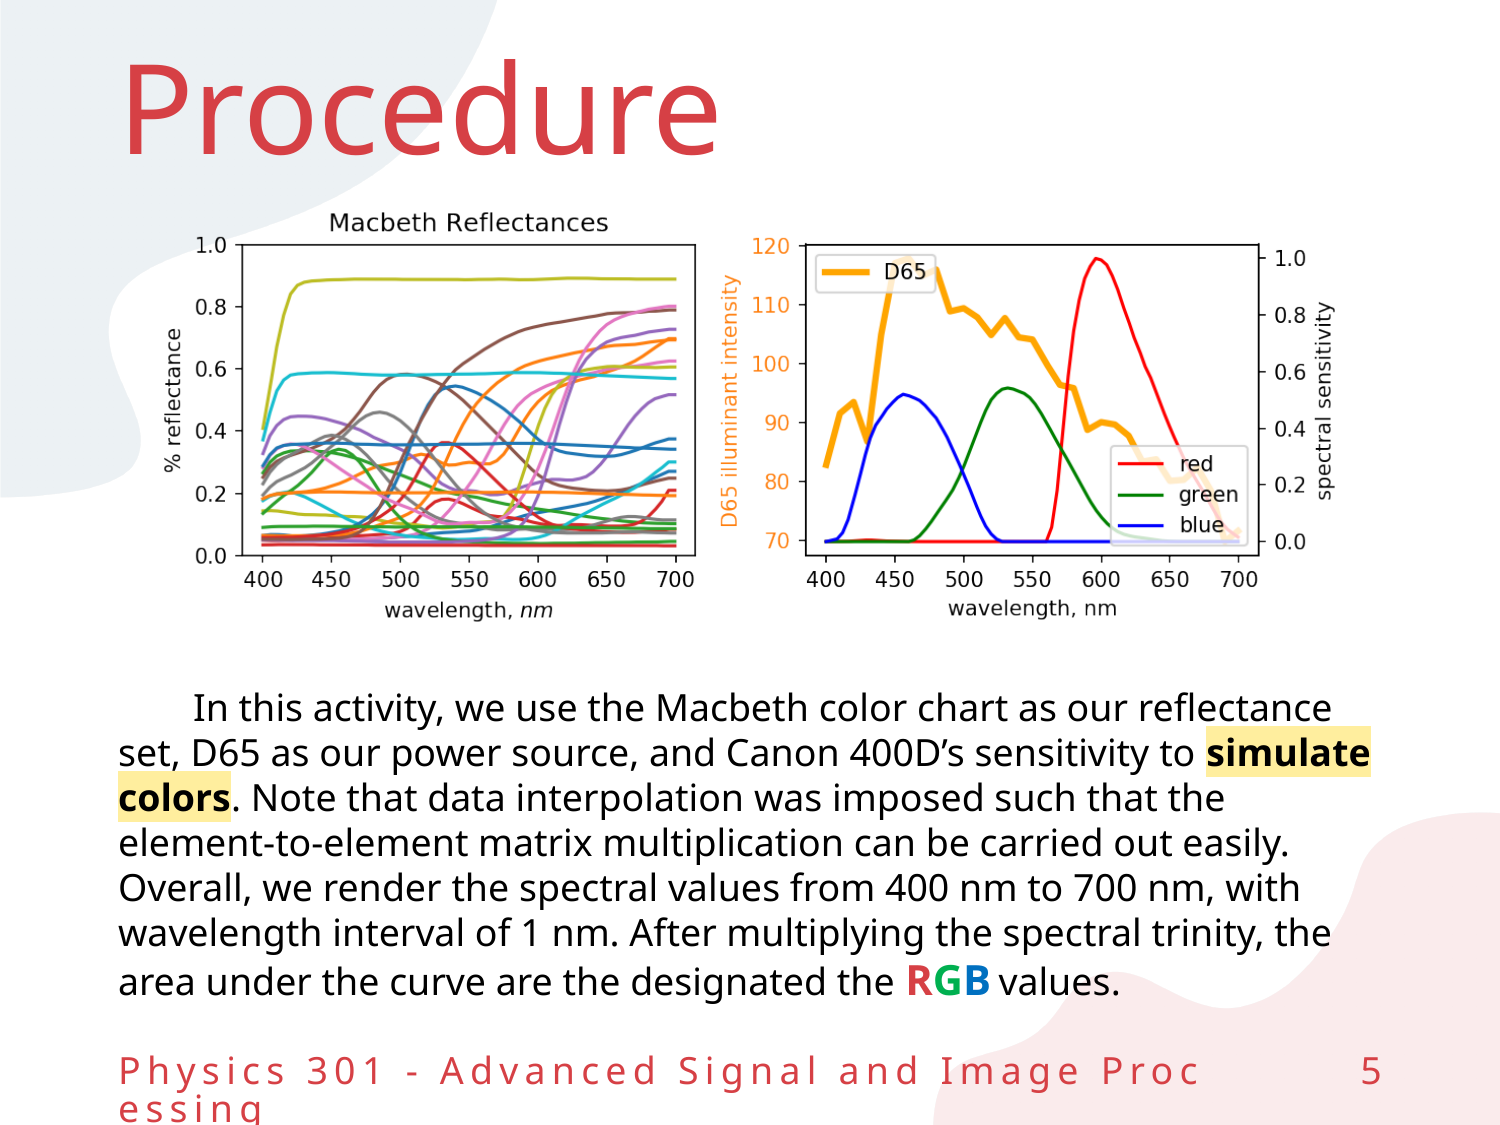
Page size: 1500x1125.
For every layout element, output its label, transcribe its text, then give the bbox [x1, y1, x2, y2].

list In this activity, we use the Macbeth color chart as our reflectance set, D65 as our power source, and Canon 400D’s sensitivity to simulate colors. Note that data interpolation was imposed such that the element-to-element matrix multiplication can be carried out easily. Overall, we render the spectral values from 400 nm to 700 nm, with wavelength interval of 1 nm. After multiplying the spectral trinity, the area under the curve are the designated the RGB values. [103, 676, 1397, 1014]
title Procedure [103, 59, 1397, 169]
footer Physics 301 - Advanced Signal and Image Processing [103, 1042, 1222, 1103]
slide_number 5 [1244, 1042, 1397, 1103]
picture [1, 0, 1500, 1125]
